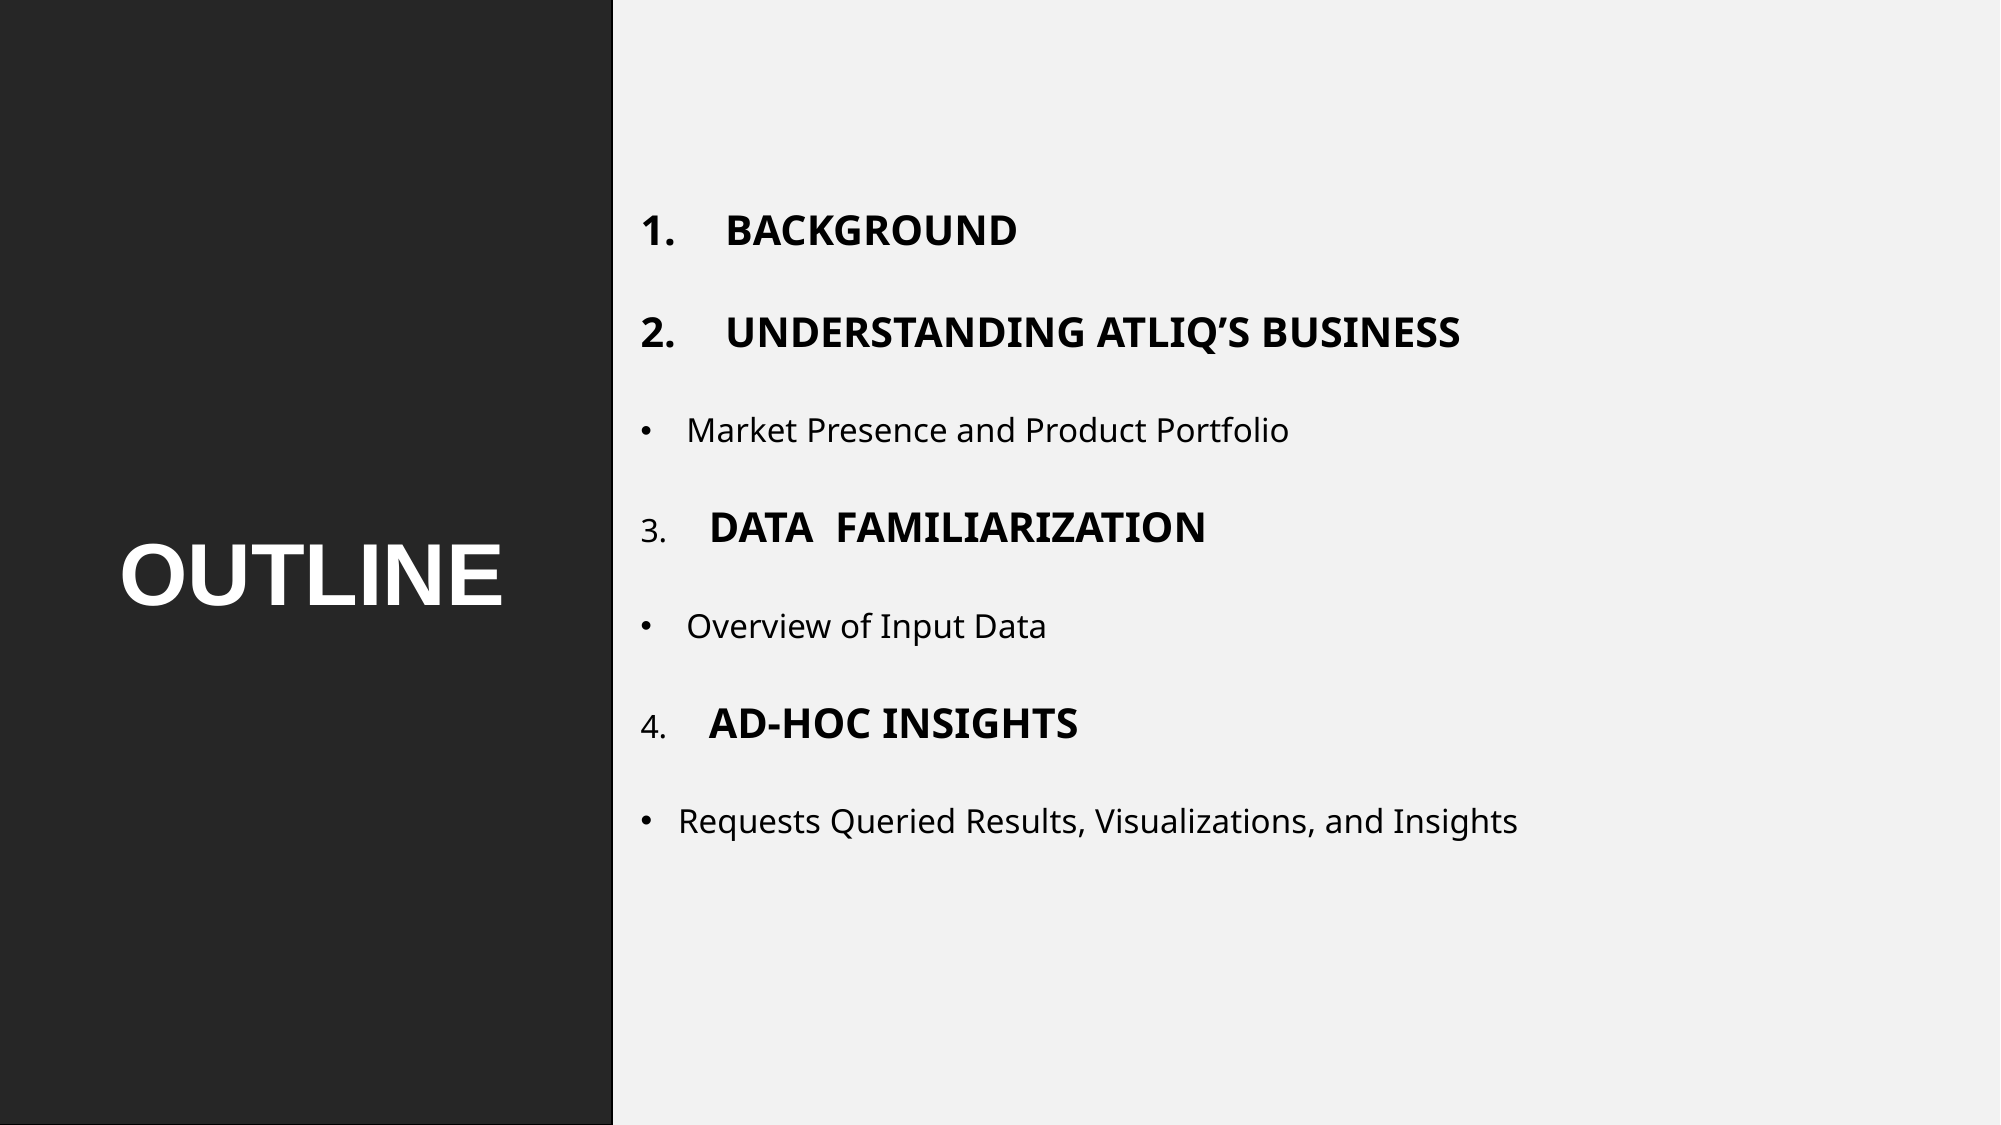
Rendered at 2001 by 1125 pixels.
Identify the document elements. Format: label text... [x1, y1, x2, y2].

title OUTLINE [96, 510, 529, 644]
list BACKGROUND UNDERSTANDING ATLIQ’S BUSINESS Market Presence and Product Portfolio 3. DATA FAMILIARIZATION Overview of Input Data 4. AD-HOC INSIGHTS Requests Queried Results, Visualizations, and Insights [625, 202, 1968, 855]
text_box [0, 0, 613, 1125]
